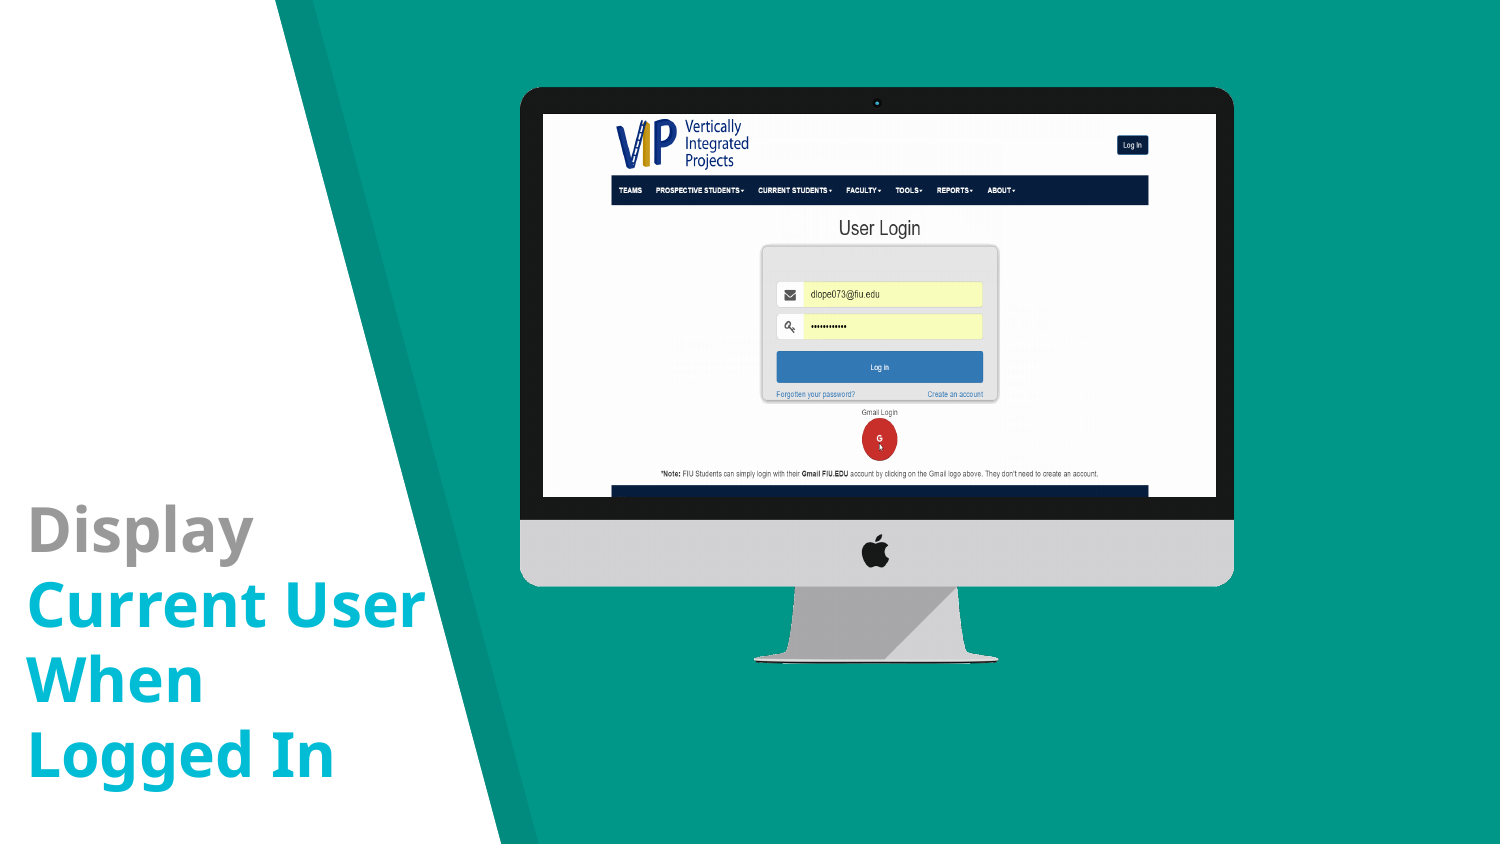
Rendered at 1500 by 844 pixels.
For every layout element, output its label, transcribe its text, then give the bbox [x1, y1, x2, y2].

picture [367, 29, 1387, 709]
title Display Current User When Logged In [11, 725, 459, 805]
